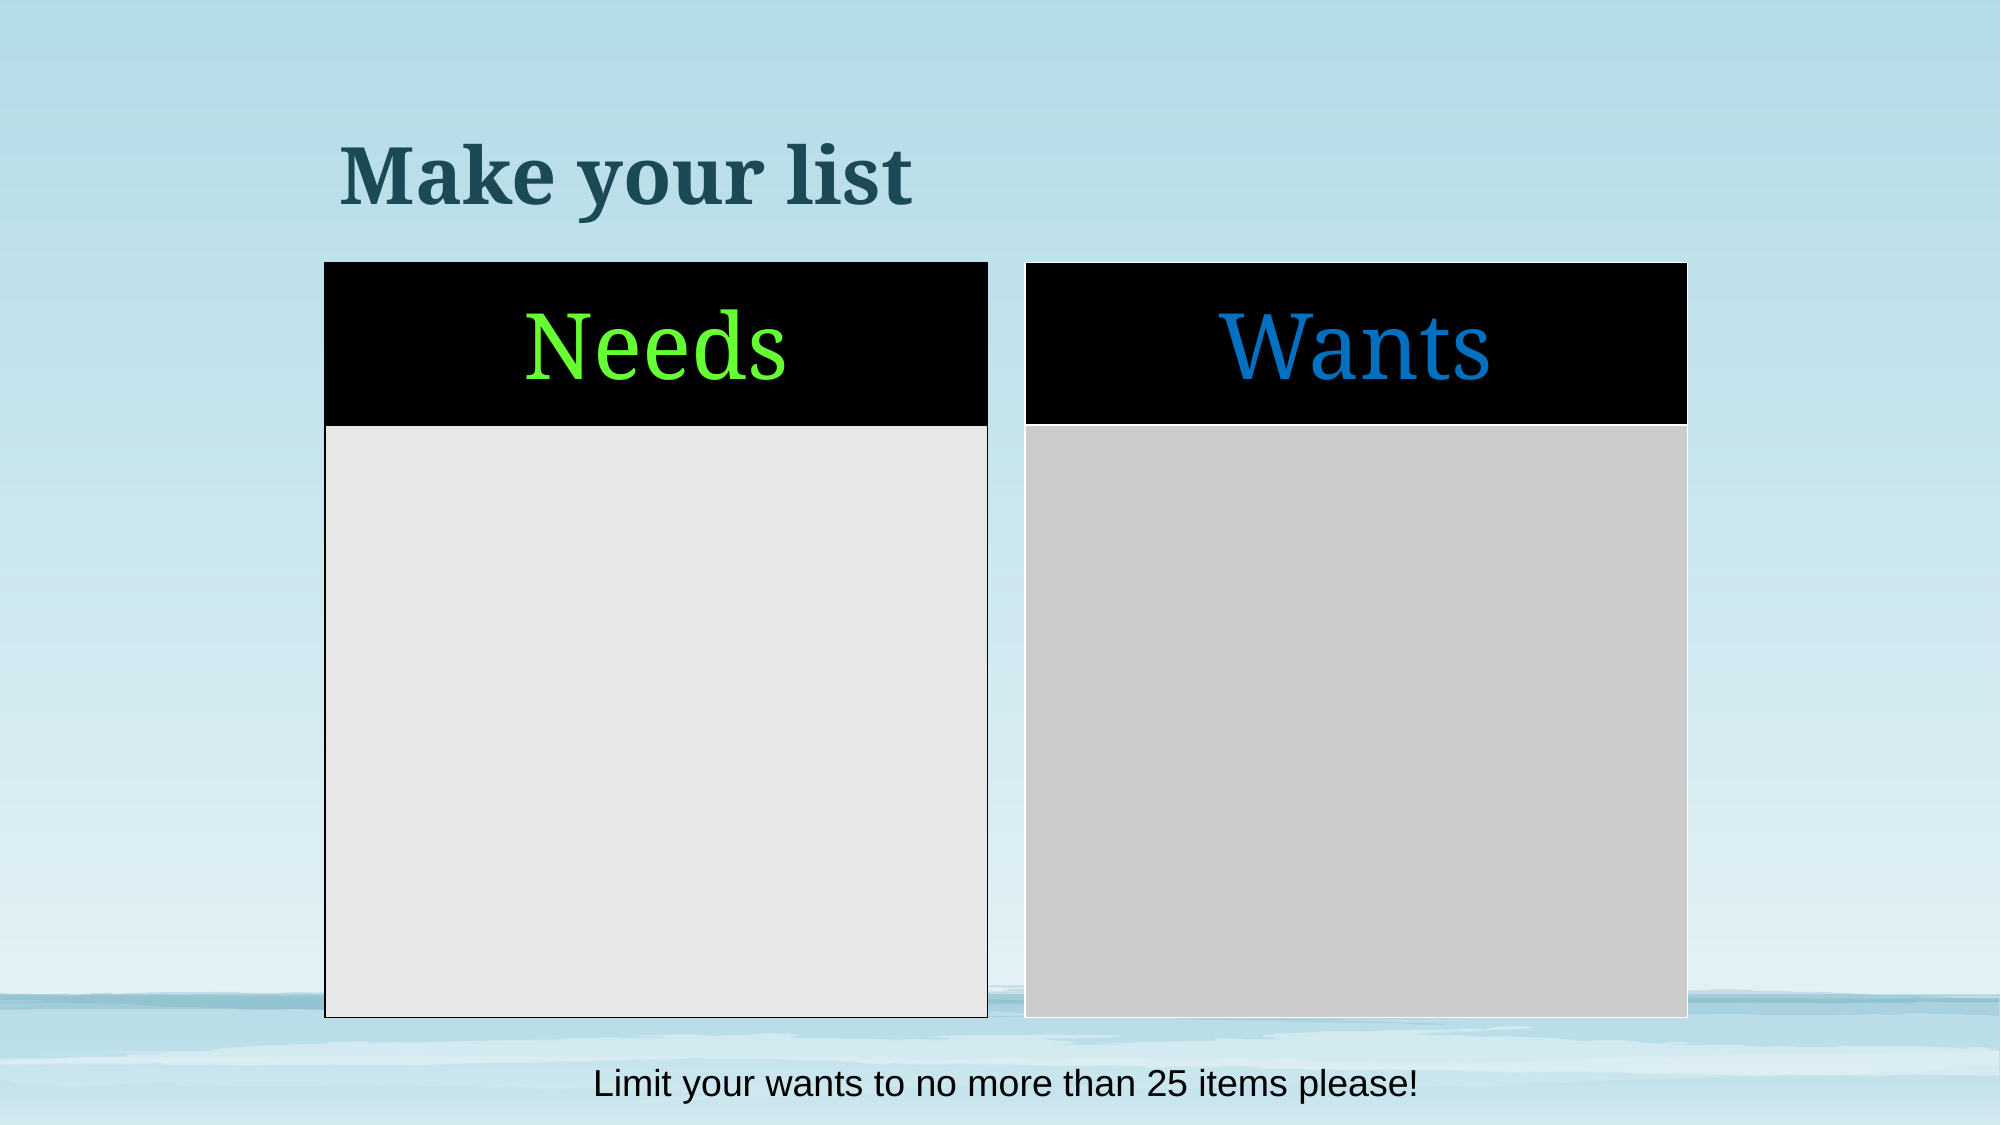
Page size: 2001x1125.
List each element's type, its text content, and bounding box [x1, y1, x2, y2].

table_header Wants [1026, 263, 1687, 424]
picture [0, 1026, 2000, 1103]
table_cell [326, 426, 987, 1017]
table_header Needs [326, 263, 987, 424]
text_box Limit your wants to no more than 25 items please! [324, 1051, 1688, 1112]
title Make your list [324, 0, 1675, 230]
table_cell [1026, 426, 1687, 1017]
